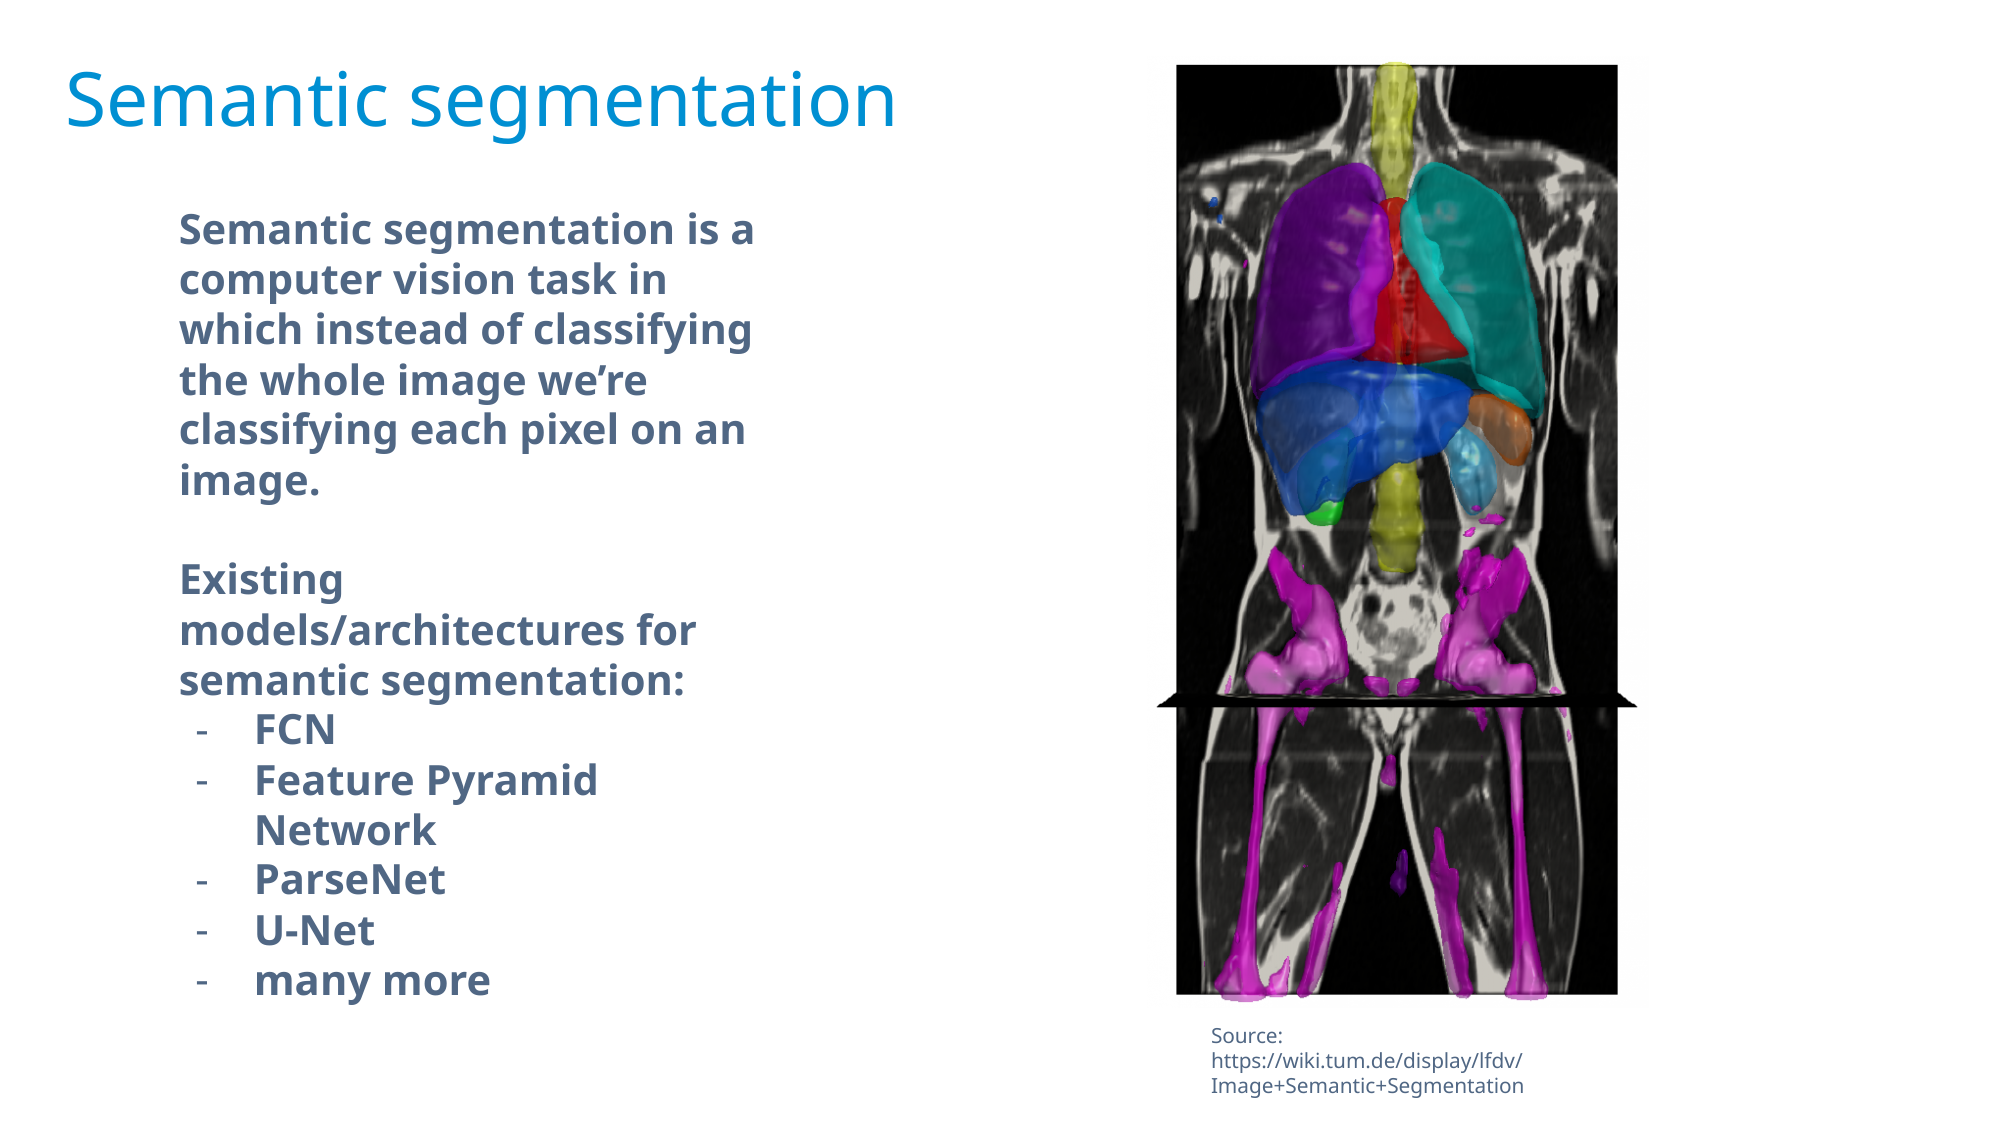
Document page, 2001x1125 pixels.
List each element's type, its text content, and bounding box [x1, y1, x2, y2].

text_box Source: https://wiki.tum.de/display/lfdv/Image+Semantic+Segmentation [1196, 1017, 1614, 1075]
picture [1147, 56, 1650, 1009]
text_box Semantic segmentation is a computer vision task in which instead of classifying the whole image we’re classifying each pixel on an image. Existing models/architectures for semantic segmentation: FCN Feature Pyramid Network ParseNet U-Net many more [163, 304, 807, 1102]
title Semantic segmentation [50, 23, 1601, 180]
